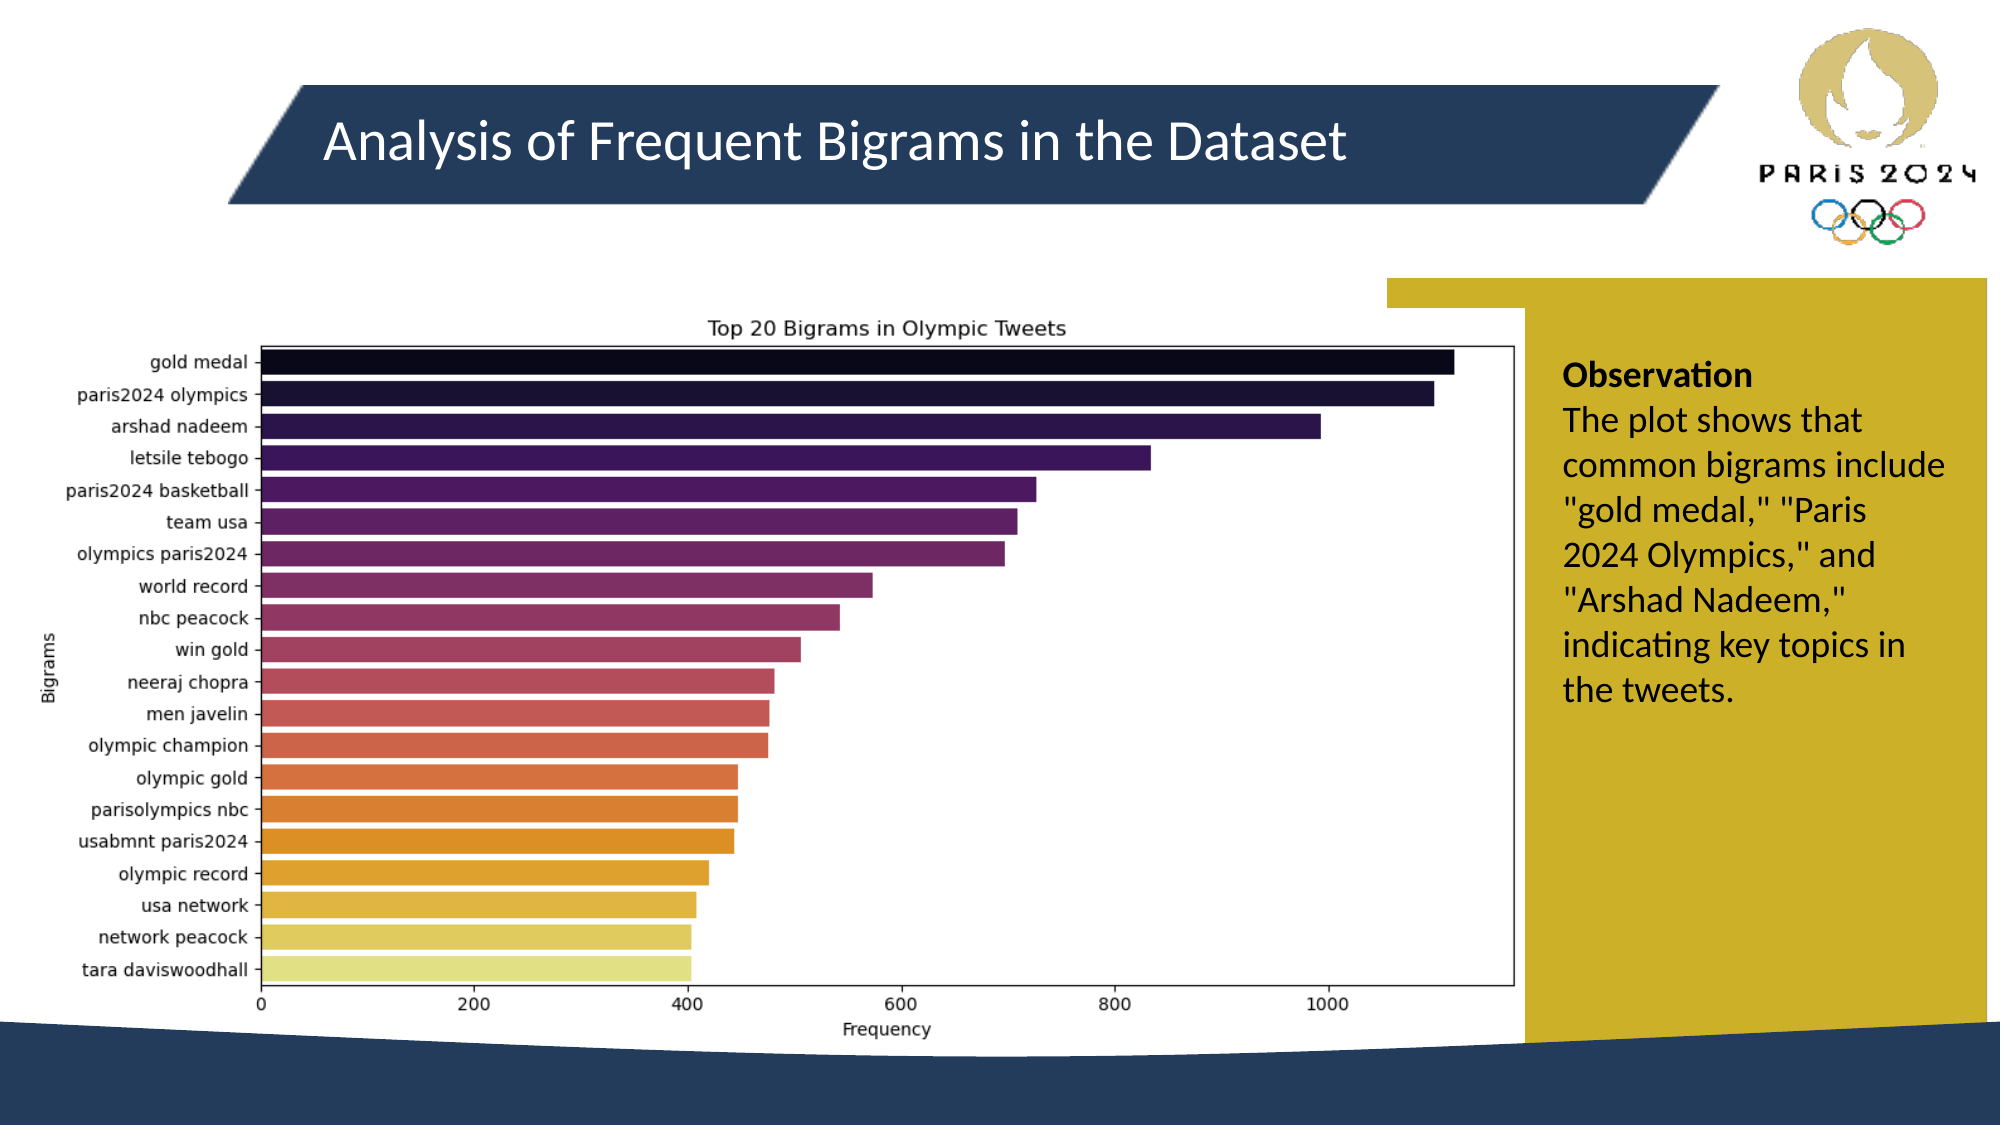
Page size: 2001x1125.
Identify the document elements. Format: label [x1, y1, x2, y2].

list [27, 308, 1525, 1052]
picture [1387, 278, 2000, 1082]
text_box [0, 1019, 2000, 1125]
picture [228, 85, 1724, 207]
picture [1754, 24, 1985, 254]
